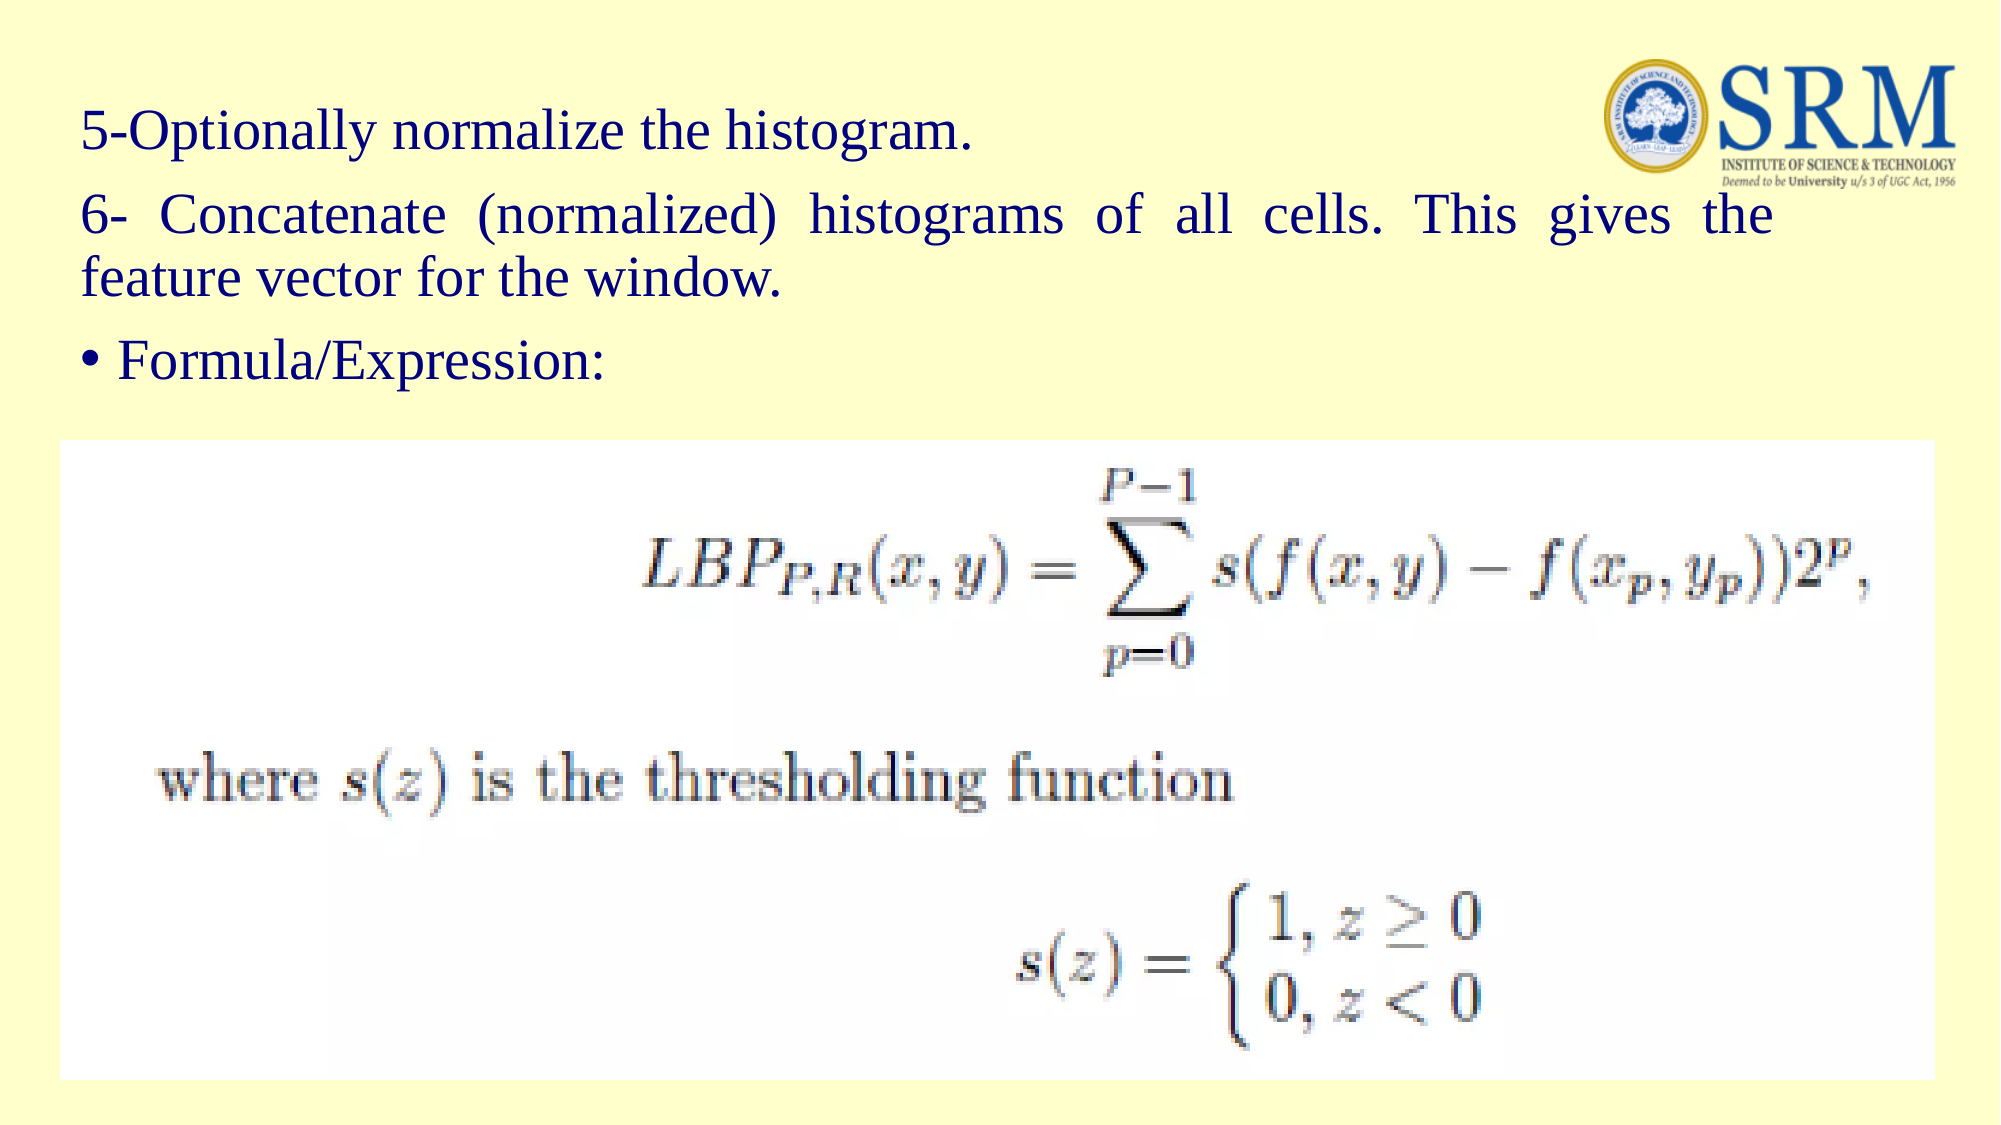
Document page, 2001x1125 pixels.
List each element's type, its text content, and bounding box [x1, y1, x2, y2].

picture [59, 440, 1935, 1080]
picture [1604, 59, 1956, 189]
list 5-Optionally normalize the histogram. 6- Concatenate (normalized) histograms of all cells. This gives the feature vector for the window. Formula/Expression: [65, 91, 1790, 440]
